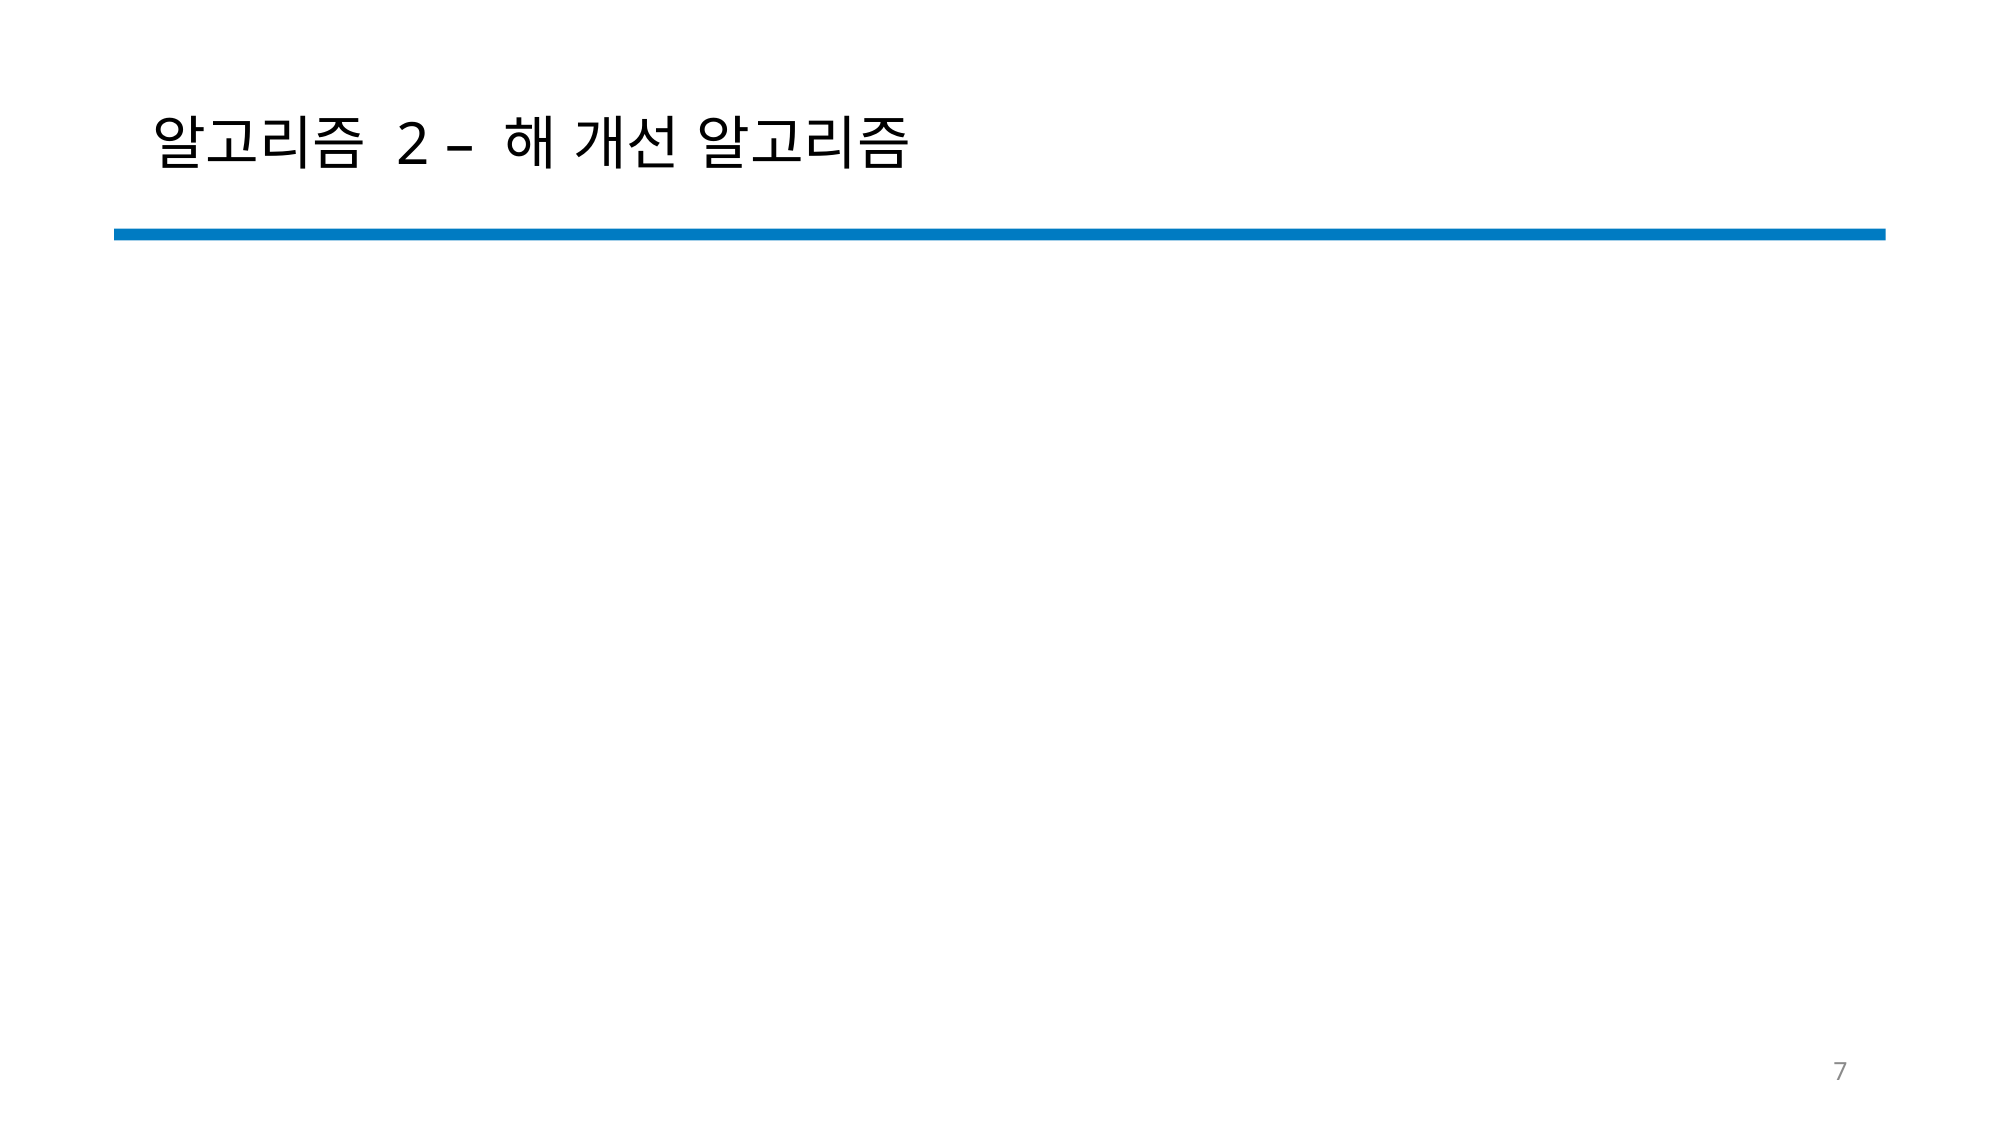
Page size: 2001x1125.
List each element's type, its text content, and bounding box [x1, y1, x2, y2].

slide_number 7 [1412, 1042, 1863, 1103]
title 알고리즘 2 – 해 개선 알고리즘 [137, 84, 1863, 208]
text_box [114, 228, 1886, 241]
